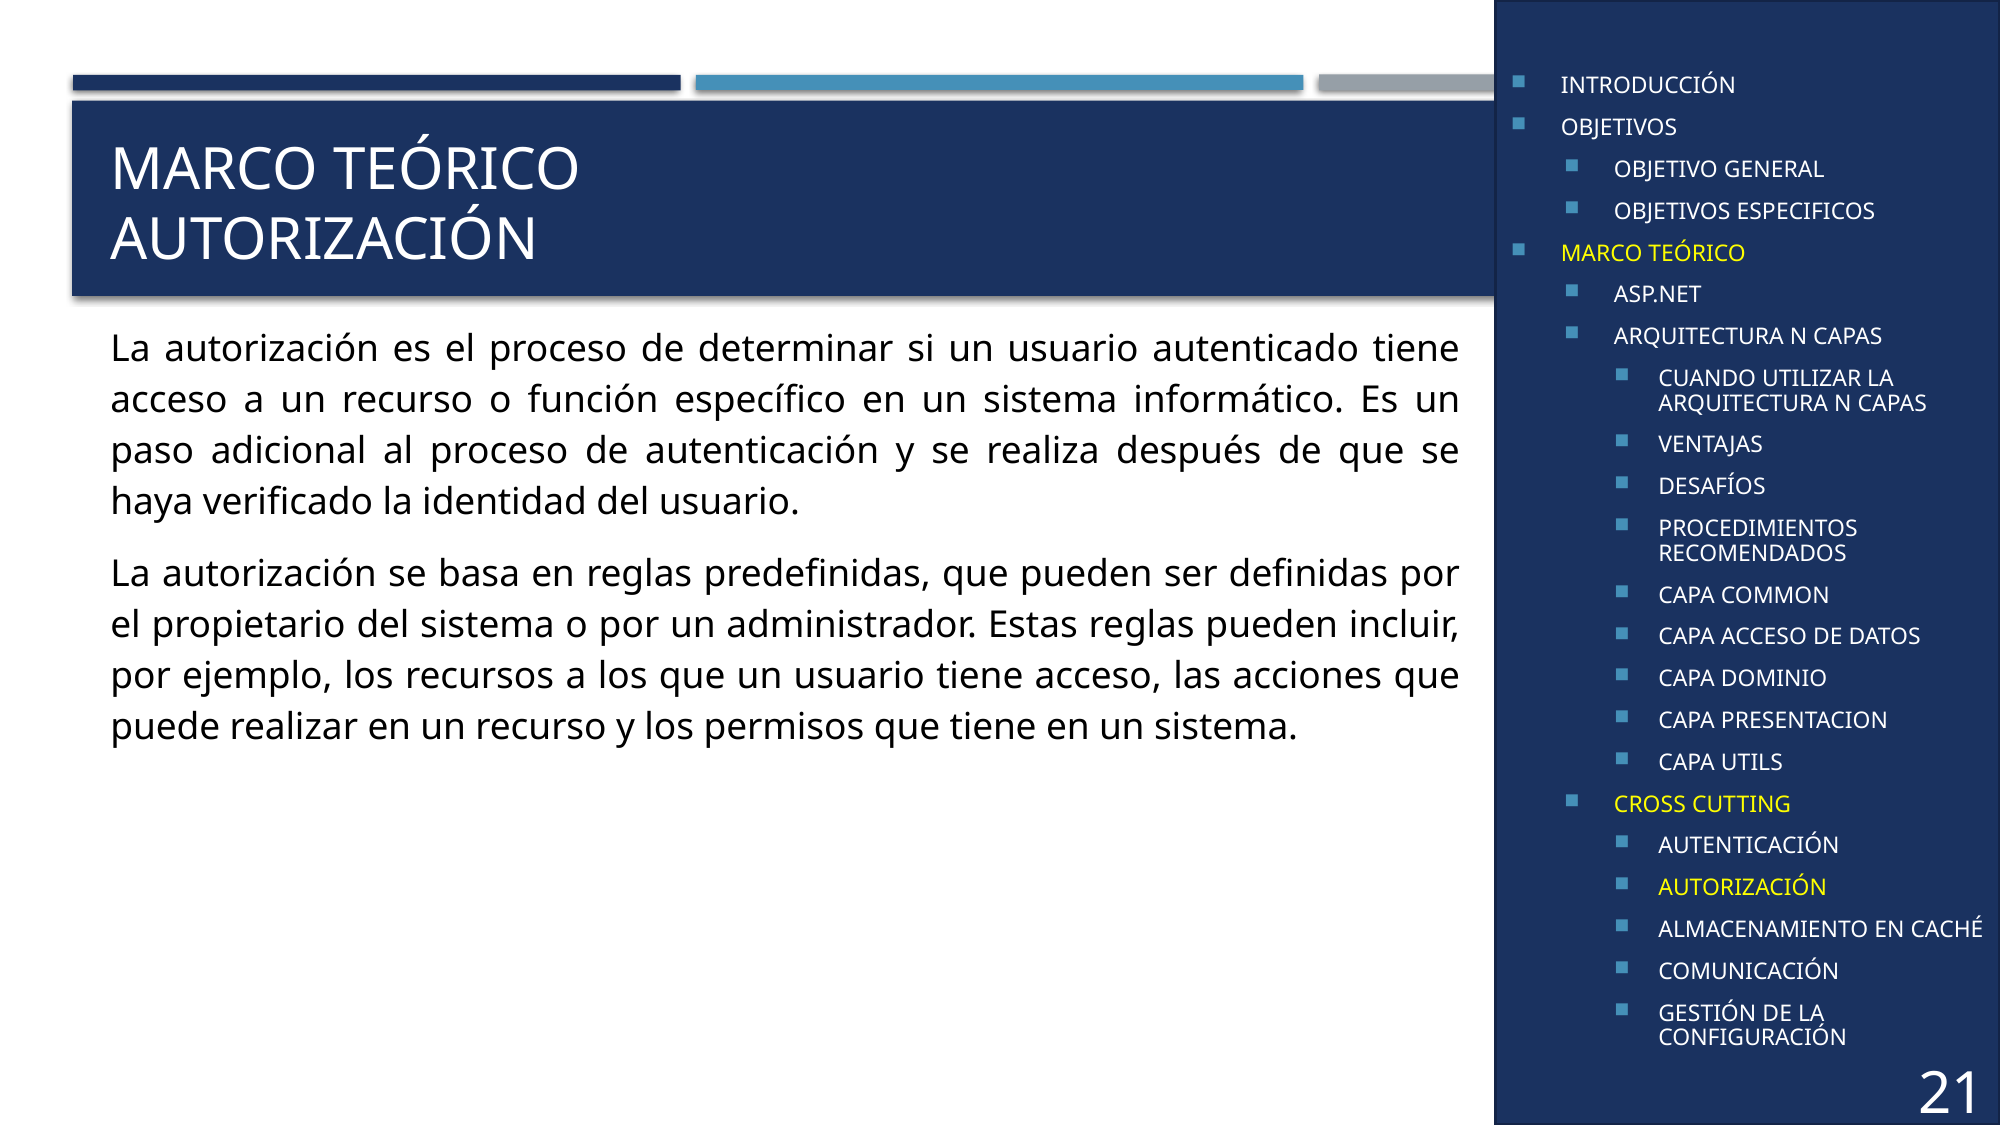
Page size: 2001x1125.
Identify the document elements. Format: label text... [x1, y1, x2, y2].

list La autorización es el proceso de determinar si un usuario autenticado tiene acceso a un recurso o función específico en un sistema informático. Es un paso adicional al proceso de autenticación y se realiza después de que se haya verificado la identidad del usuario. La autorización se basa en reglas predefinidas, que pueden ser definidas por el propietario del sistema o por un administrador. Estas reglas pueden incluir, por ejemplo, los recursos a los que un usuario tiene acceso, las acciones que puede realizar en un recurso y los permisos que tiene en un sistema. [95, 299, 1476, 765]
text_box 21 [1827, 1065, 2000, 1125]
title MARCO TEÓRICO AUTORIZACIÓN [95, 112, 1494, 279]
text_box INTRODUCCIÓN OBJETIVOS OBJETIVO GENERAL OBJETIVOS ESPECIFICOS MARCO TEÓRICO ASP.NET ARQUITECTURA N CAPAS CUANDO UTILIZAR LA ARQUITECTURA N CAPAS VENTAJAS DESAFÍOS PROCEDIMIENTOS RECOMENDADOS CAPA COMMON CAPA ACCESO DE DATOS CAPA DOMINIO CAPA PRESENTACION CAPA UTILS CROSS CUTTING AUTENTICACIÓN AUTORIZACIÓN ALMACENAMIENTO EN CACHÉ COMUNICACIÓN GESTIÓN DE LA CONFIGURACIÓN [1494, 0, 2000, 1125]
